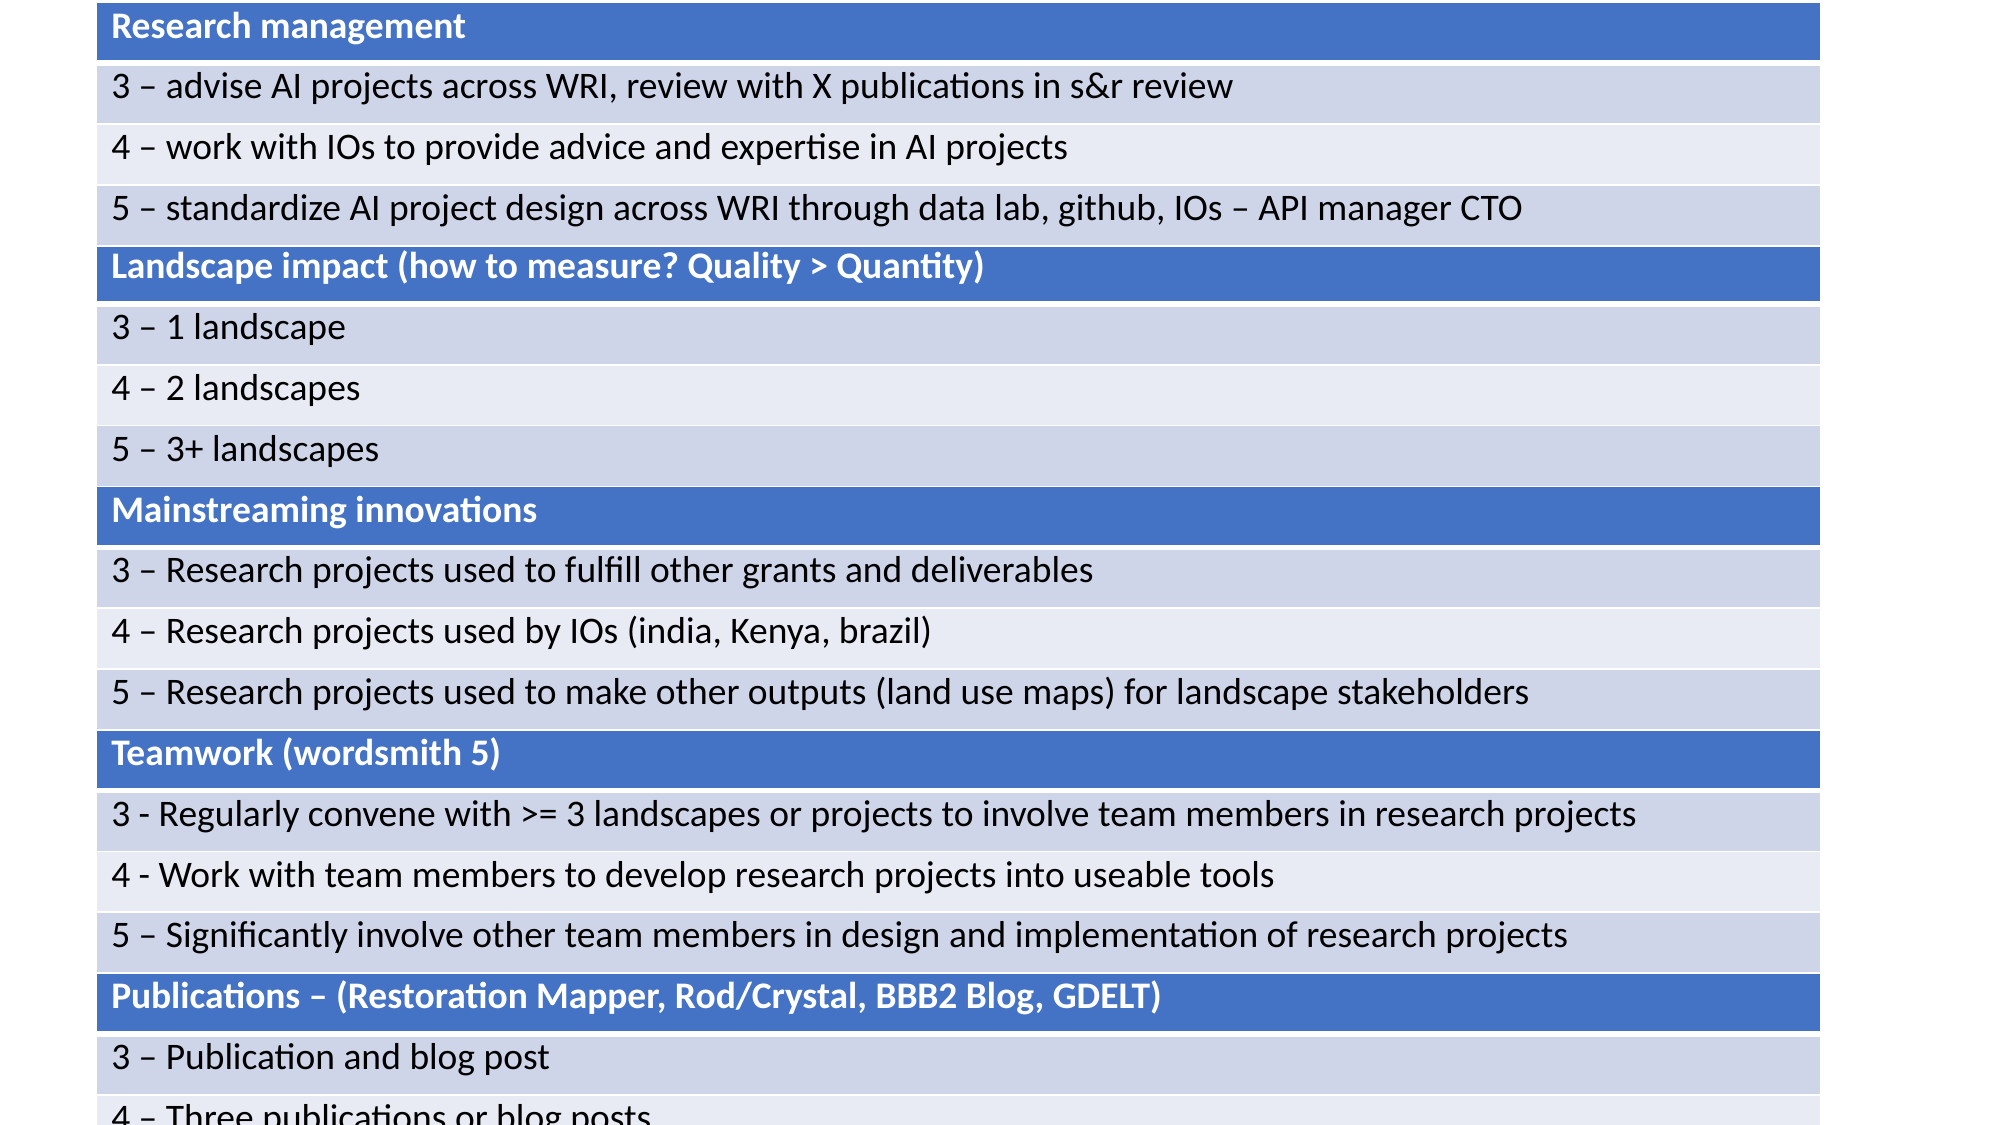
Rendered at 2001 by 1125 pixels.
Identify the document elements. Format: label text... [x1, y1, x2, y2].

table_cell 3 – 1 landscape [97, 307, 1820, 364]
table_cell 5 – Significantly involve other team members in design and implementation of research projects [97, 913, 1820, 972]
table_cell 4 – 2 landscapes [97, 366, 1820, 425]
table_cell 5 – standardize AI project design across WRI through data lab, github, IOs – API manager CTO [97, 186, 1820, 245]
table_cell 5 – 3+ landscapes [97, 426, 1820, 486]
table_cell 3 – Research projects used to fulfill other grants and deliverables [97, 550, 1820, 607]
table_cell 3 – advise AI projects across WRI, review with X publications in s&r review [97, 66, 1820, 123]
table_header Research management [97, 3, 1820, 60]
table_cell 3 – Publication and blog post [97, 1037, 1820, 1094]
table_header Publications – (Restoration Mapper, Rod/Crystal, BBB2 Blog, GDELT) [97, 974, 1820, 1031]
table_header Mainstreaming innovations [97, 487, 1820, 545]
table_header Teamwork (wordsmith 5) [97, 731, 1820, 788]
table_cell 3 - Regularly convene with >= 3 landscapes or projects to involve team members in research projects [97, 793, 1820, 851]
table_cell 4 – Research projects used by IOs (india, Kenya, brazil) [97, 609, 1820, 668]
table_header Landscape impact (how to measure? Quality > Quantity) [97, 247, 1820, 301]
table_cell 4 – Three publications or blog posts [97, 1096, 1820, 1125]
table_cell 5 – Research projects used to make other outputs (land use maps) for landscape stakeholders [97, 670, 1820, 729]
table_cell 4 - Work with team members to develop research projects into useable tools [97, 852, 1820, 911]
table_cell 4 – work with IOs to provide advice and expertise in AI projects [97, 125, 1820, 184]
